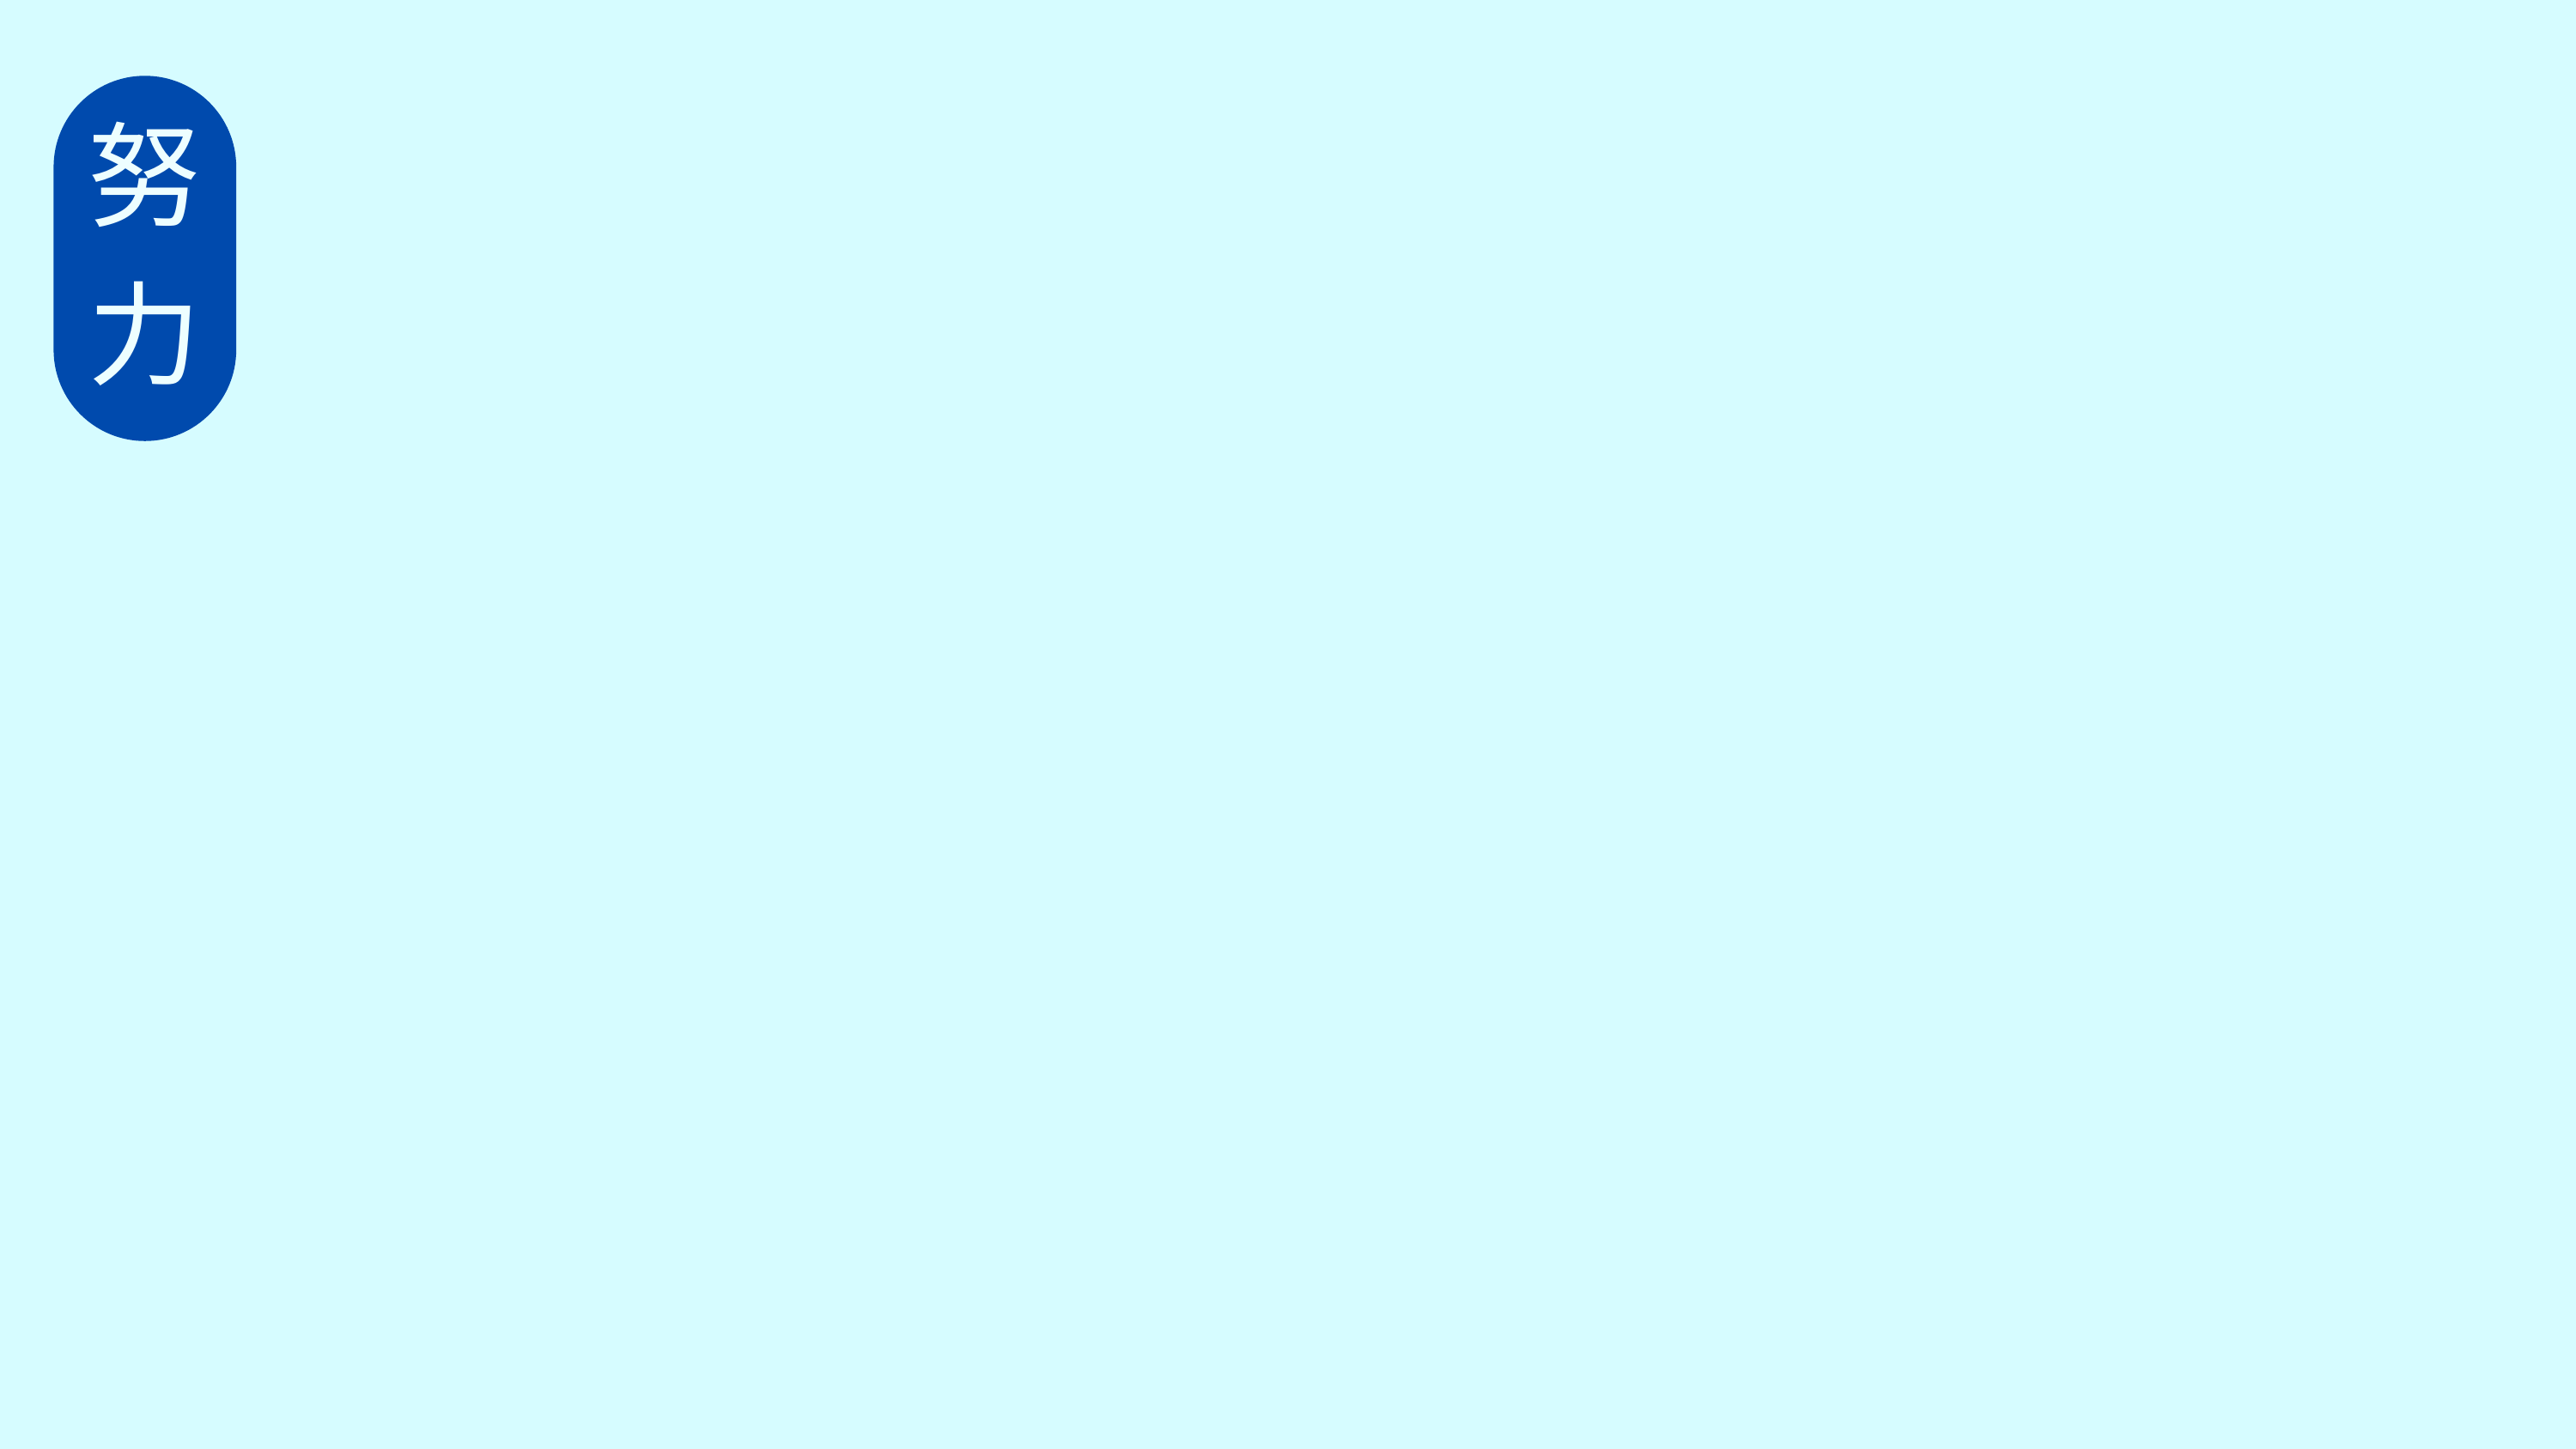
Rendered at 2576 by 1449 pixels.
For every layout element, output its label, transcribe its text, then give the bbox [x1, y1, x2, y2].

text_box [0, 167, 328, 350]
text_box 努 力 [76, 356, 213, 399]
text_box 努 力 [76, 82, 213, 166]
